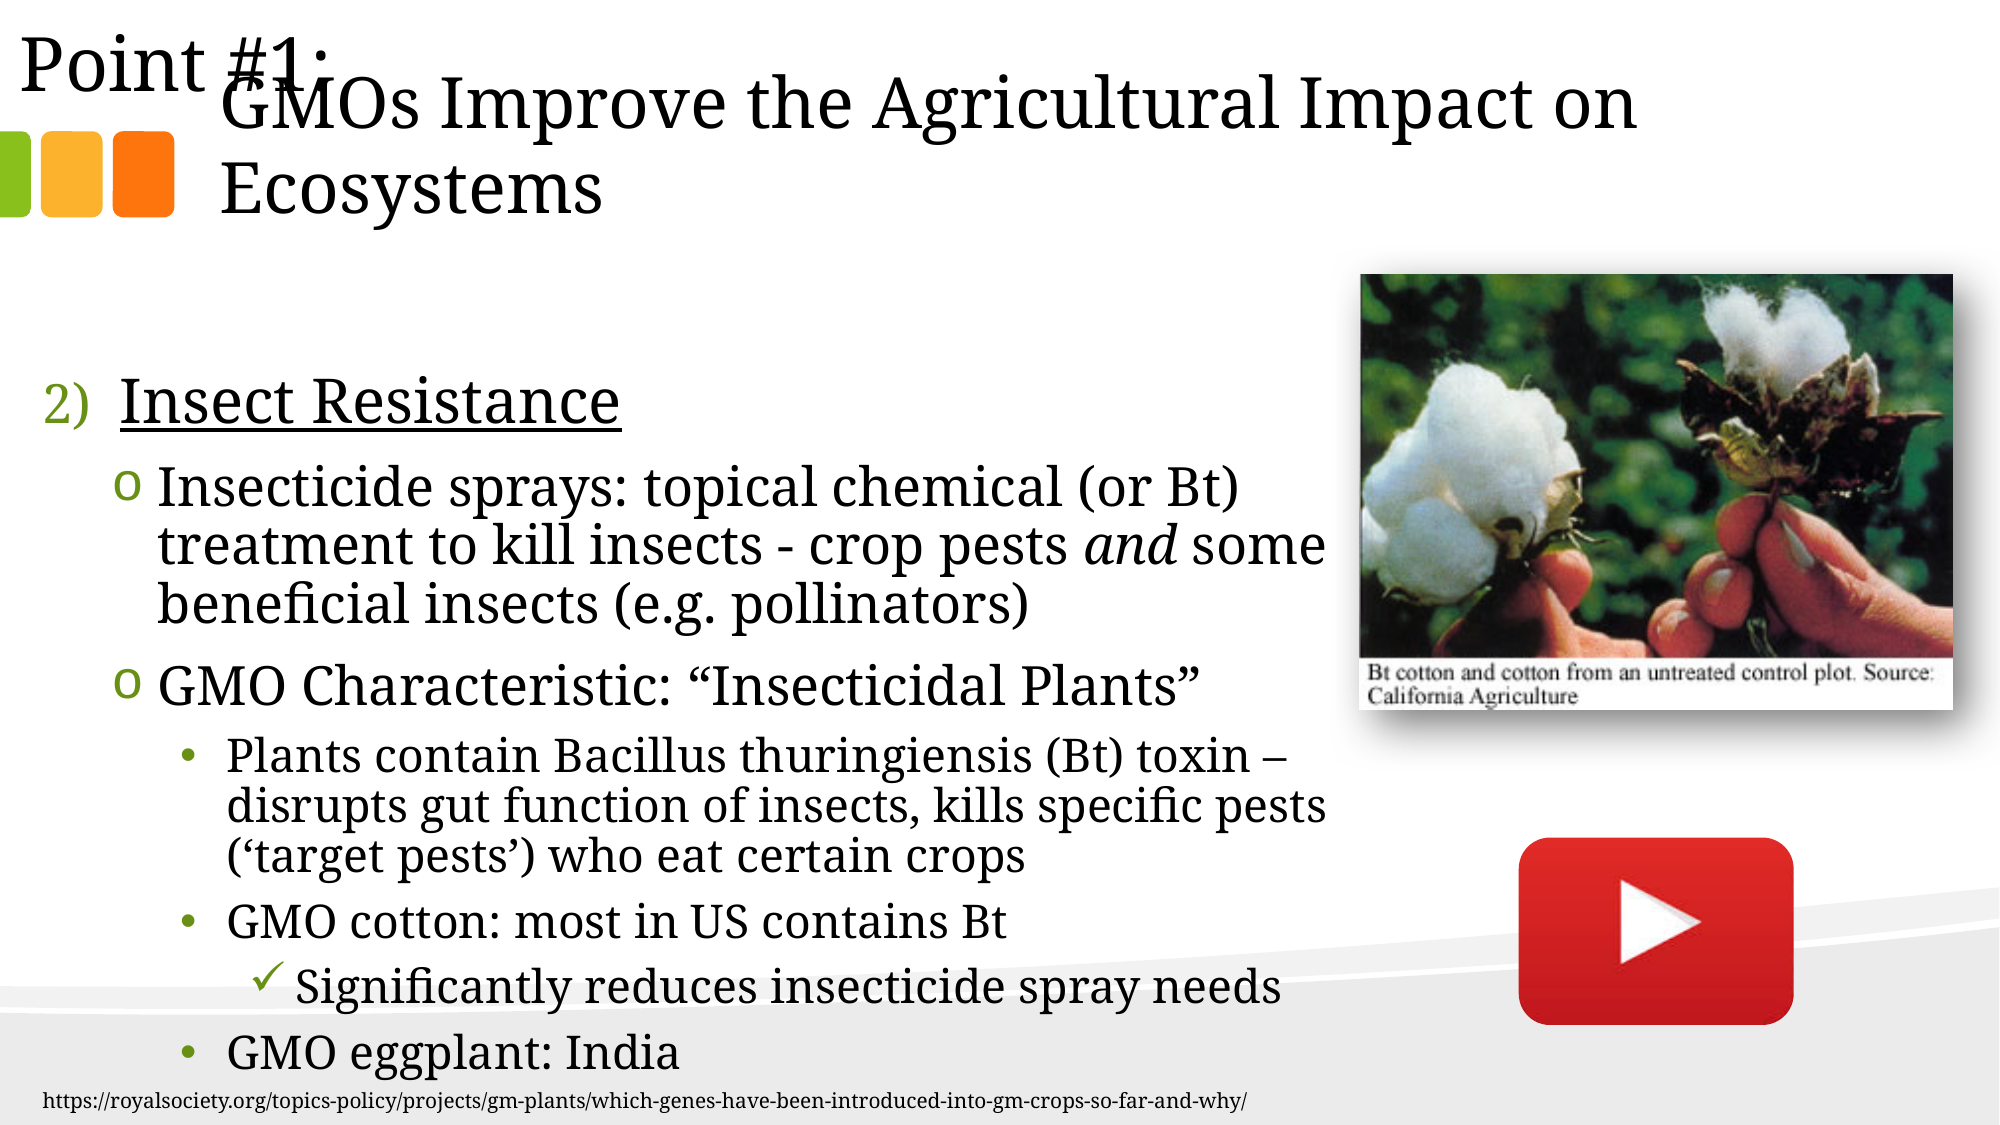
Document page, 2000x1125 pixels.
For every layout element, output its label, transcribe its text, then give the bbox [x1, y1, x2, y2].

title GMOs Improve the Agricultural Impact on Ecosystems [199, 24, 2000, 238]
picture [1359, 274, 1953, 711]
text_box https://royalsociety.org/topics-policy/projects/gm-plants/which-genes-have-been-introduced-into-gm-crops-so-far-and-why/ [27, 1079, 1365, 1120]
text_box Point #1: [0, 16, 1713, 116]
picture [1518, 837, 1794, 1026]
list 2) Insect Resistance Insecticide sprays: topical chemical (or Bt) treatment to kill insects - crop pests and some beneficial insects (e.g. pollinators) GMO Characteristic: “Insecticidal Plants” Plants contain Bacillus thuringiensis (Bt) toxin – disrupts gut function of insects, kills specific pests (‘target pests’) who eat certain crops GMO cotton: most in US contains Bt Significantly reduces insecticide spray needs GMO eggplant: India [22, 359, 1360, 1100]
